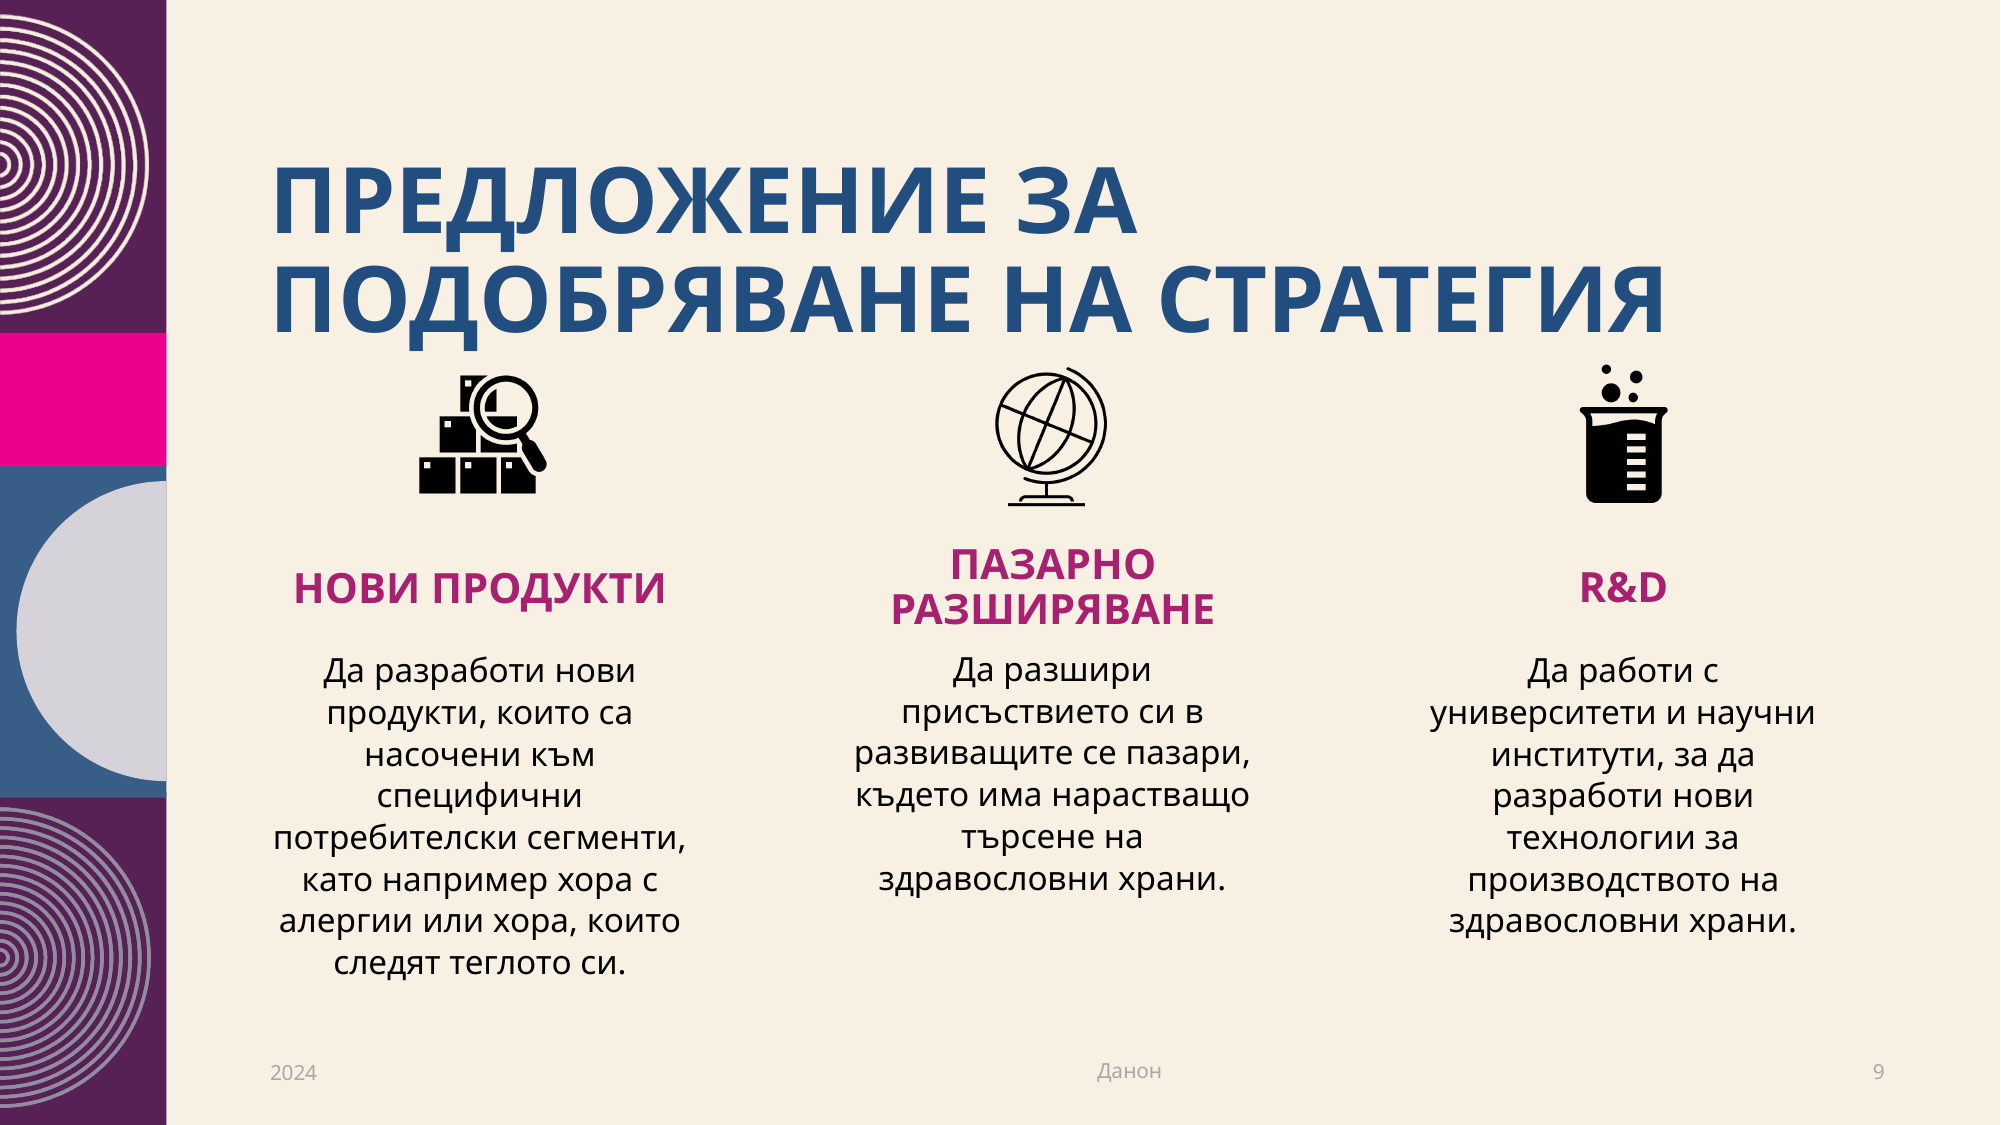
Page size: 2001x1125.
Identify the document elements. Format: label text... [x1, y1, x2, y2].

picture [0, 15, 149, 314]
picture [1, 808, 151, 1108]
list Да работи с университети и научни институти, за да разработи нови технологии за производството на здравословни храни. [1398, 639, 1849, 985]
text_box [405, 358, 556, 509]
list R&D [1398, 551, 1849, 627]
slide_number 2024 [255, 1042, 435, 1103]
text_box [977, 358, 1128, 509]
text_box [1548, 358, 1699, 509]
slide_number 9 [1824, 1042, 1900, 1103]
list Да разработи нови продукти, които са насочени към специфични потребителски сегменти, като например хора с алергии или хора, които следят теглото си. [255, 639, 706, 985]
title Предложение за подобряване на стратегия [254, 146, 1850, 365]
list Да разшири присъствието си в развиващите се пазари, където има нарастващо търсене на здравословни храни. [827, 638, 1278, 984]
list Пазарно разширяване [827, 551, 1278, 627]
list Нови продукти [255, 552, 706, 628]
footer Данон [942, 1041, 1318, 1102]
